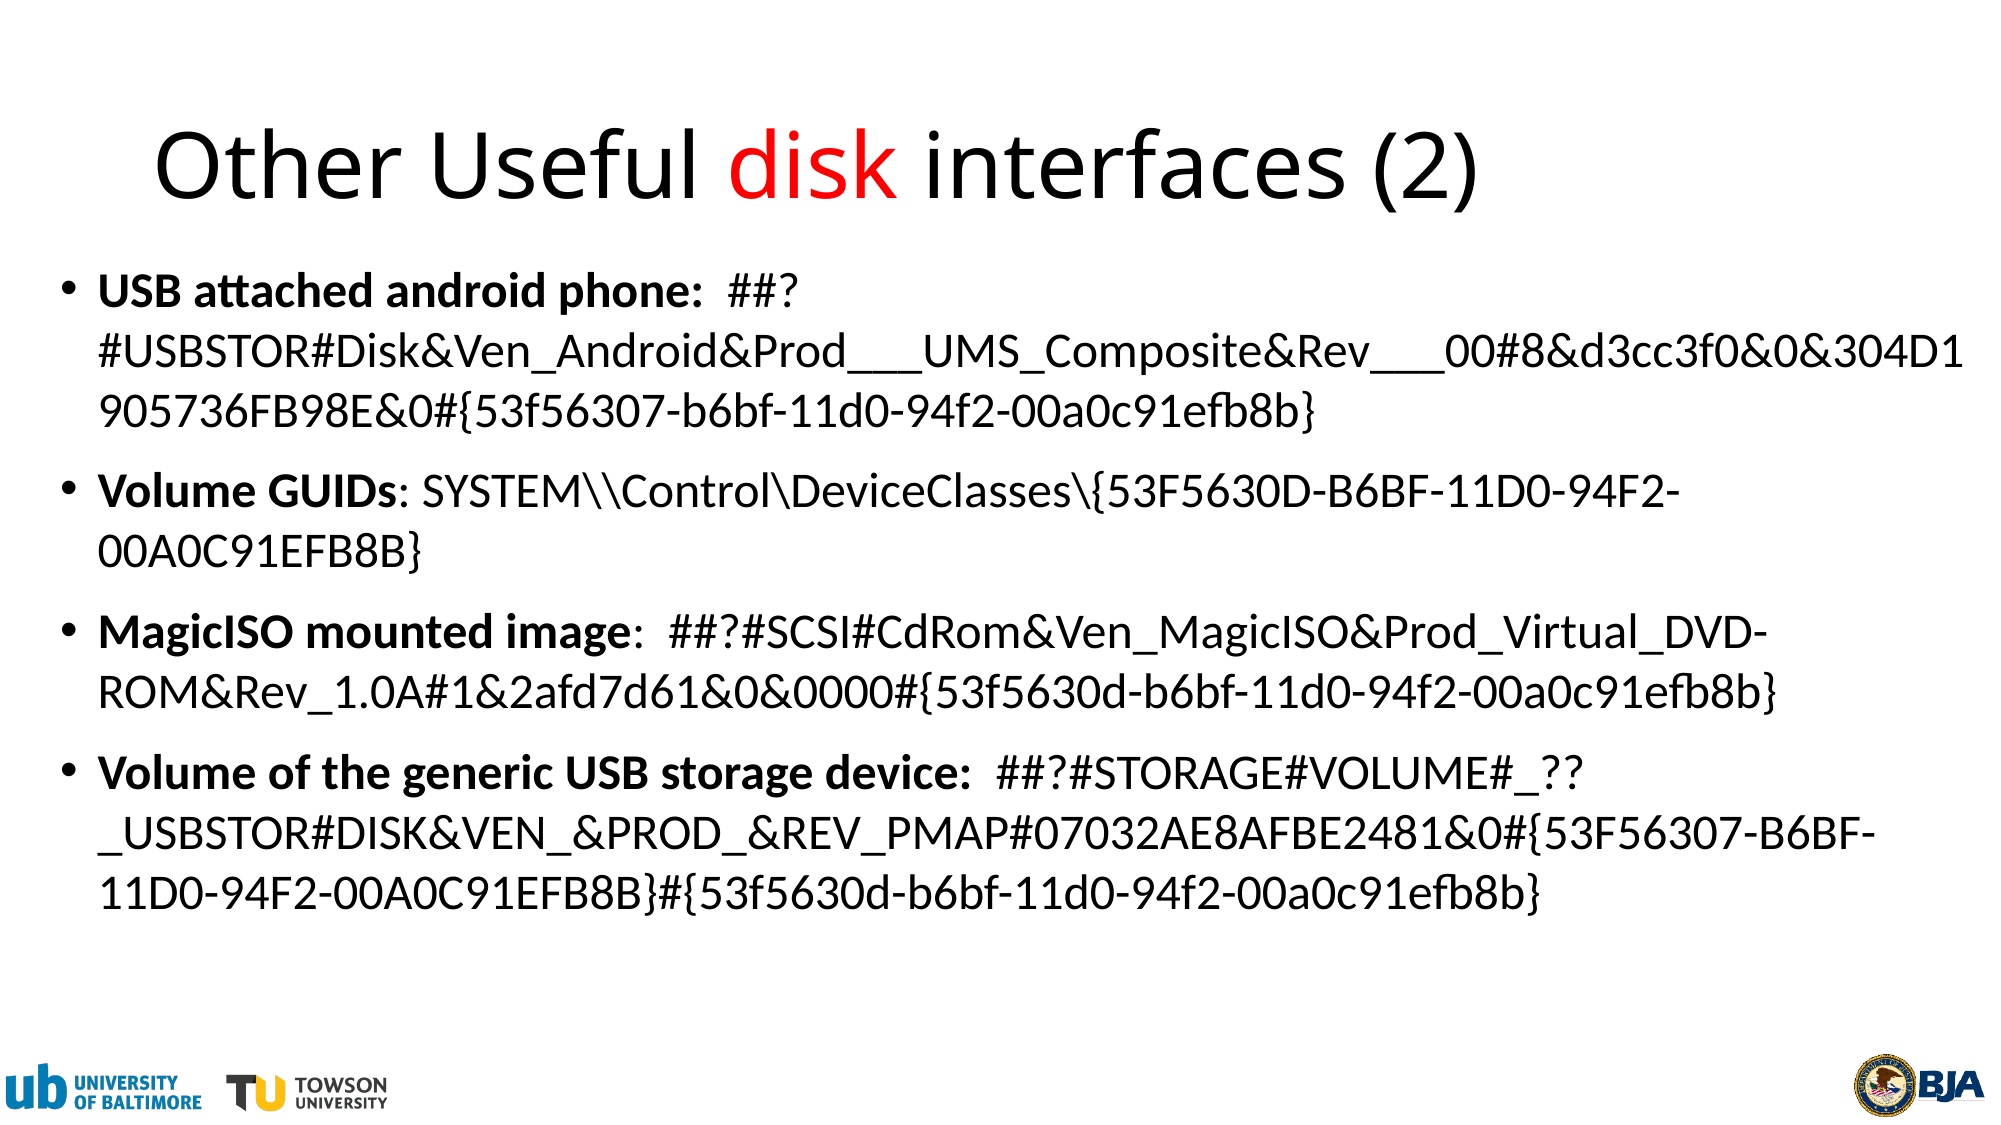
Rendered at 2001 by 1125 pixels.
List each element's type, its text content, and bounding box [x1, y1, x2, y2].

list USB attached android phone: ##?#USBSTOR#Disk&Ven_Android&Prod___UMS_Composite&Rev___00#8&d3cc3f0&0&304D1905736FB98E&0#{53f56307-b6bf-11d0-94f2-00a0c91efb8b} Volume GUIDs: SYSTEM\\Control\DeviceClasses\{53F5630D-B6BF-11D0-94F2-00A0C91EFB8B} MagicISO mounted image: ##?#SCSI#CdRom&Ven_MagicISO&Prod_Virtual_DVD-ROM&Rev_1.0A#1&2afd7d61&0&0000#{53f5630d-b6bf-11d0-94f2-00a0c91efb8b} Volume of the generic USB storage device: ##?#STORAGE#VOLUME#_??_USBSTOR#DISK&VEN_&PROD_&REV_PMAP#07032AE8AFBE2481&0#{53F56307-B6BF-11D0-94F2-00A0C91EFB8B}#{53f5630d-b6bf-11d0-94f2-00a0c91efb8b} [45, 249, 1982, 964]
picture [0, 1031, 407, 1125]
title Other Useful disk interfaces (2) [137, 59, 1863, 249]
picture [1854, 1054, 1986, 1117]
